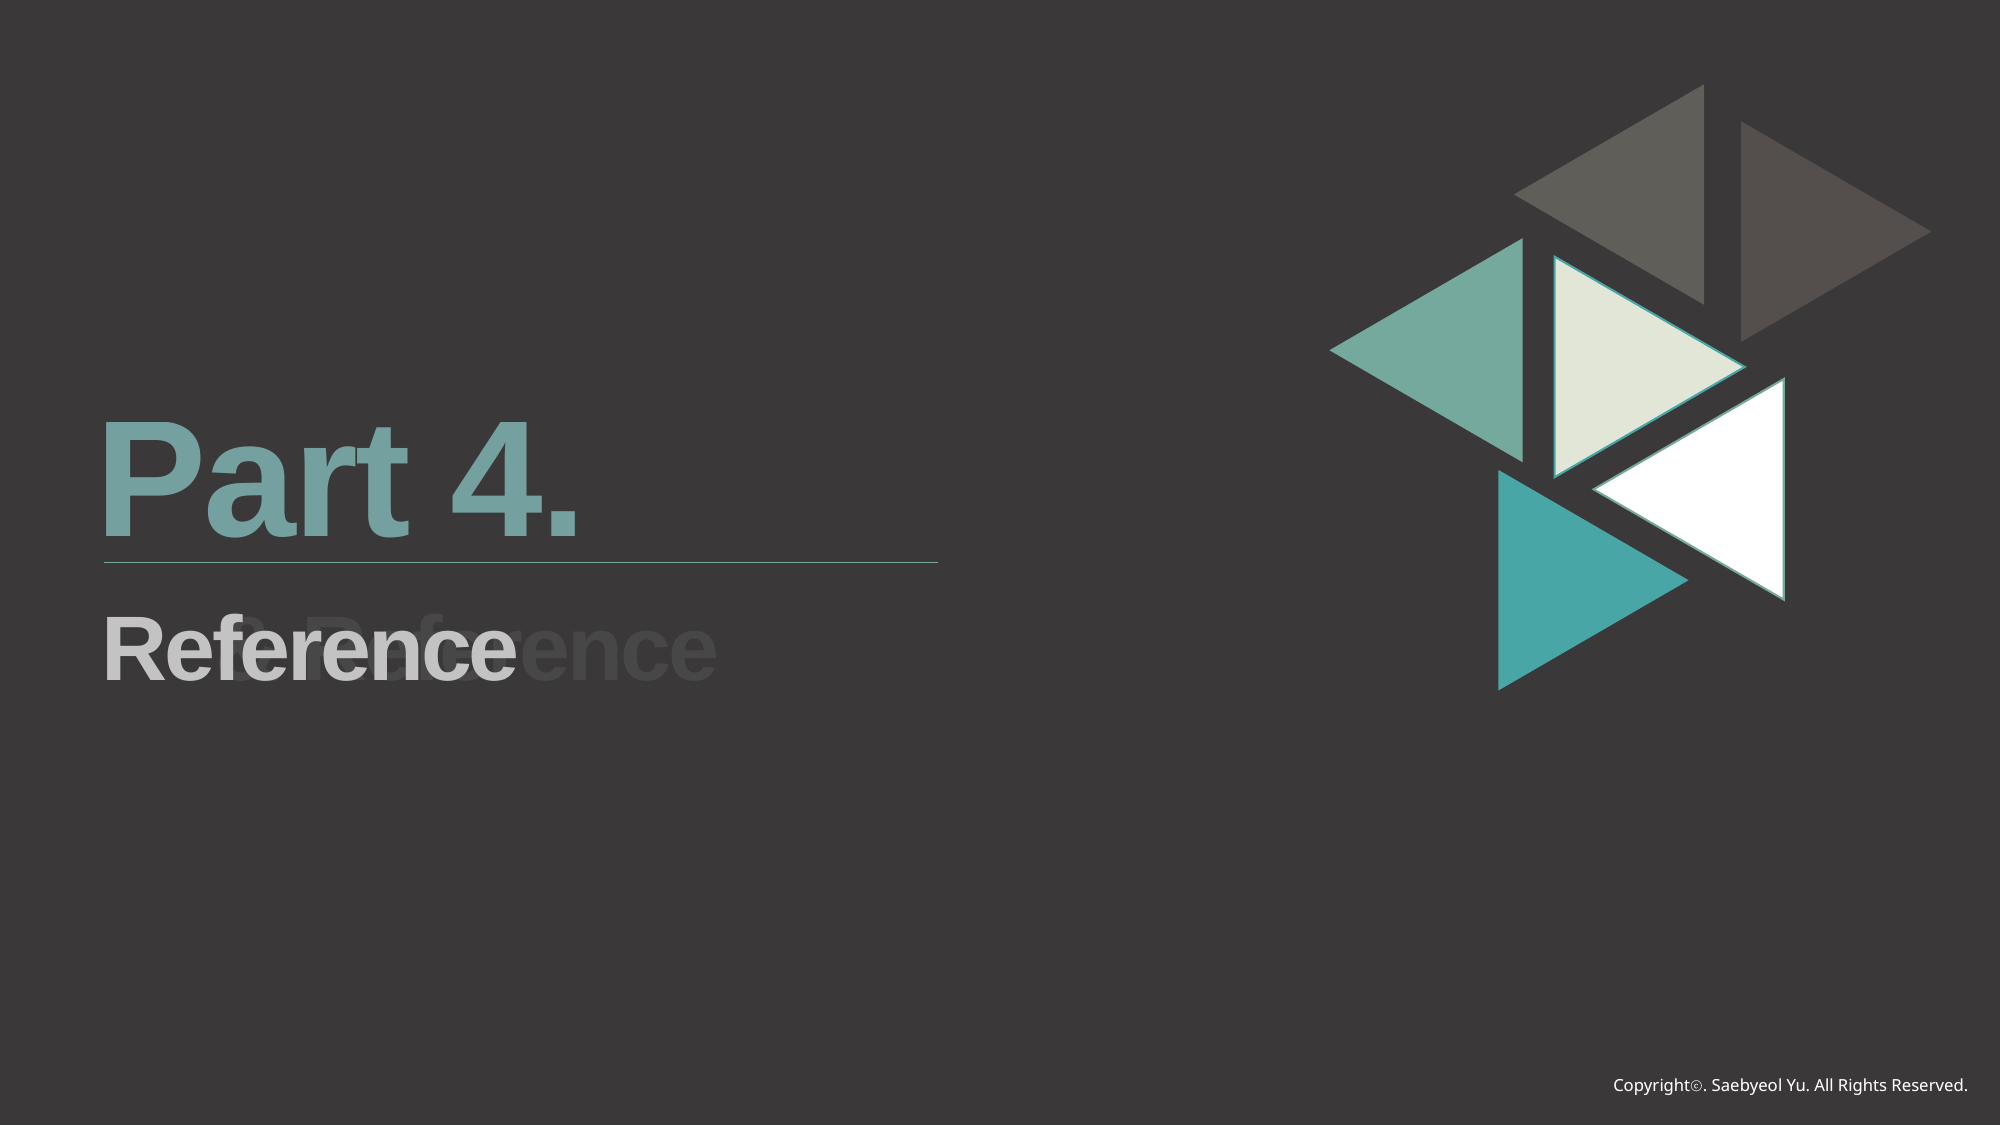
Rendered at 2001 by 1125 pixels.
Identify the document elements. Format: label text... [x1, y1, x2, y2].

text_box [95, 580, 722, 708]
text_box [1331, 84, 1932, 691]
text_box Copyrightⓒ. Saebyeol Yu. All Rights Reserved. [1598, 1067, 1984, 1102]
text_box Part 4. [80, 362, 602, 578]
